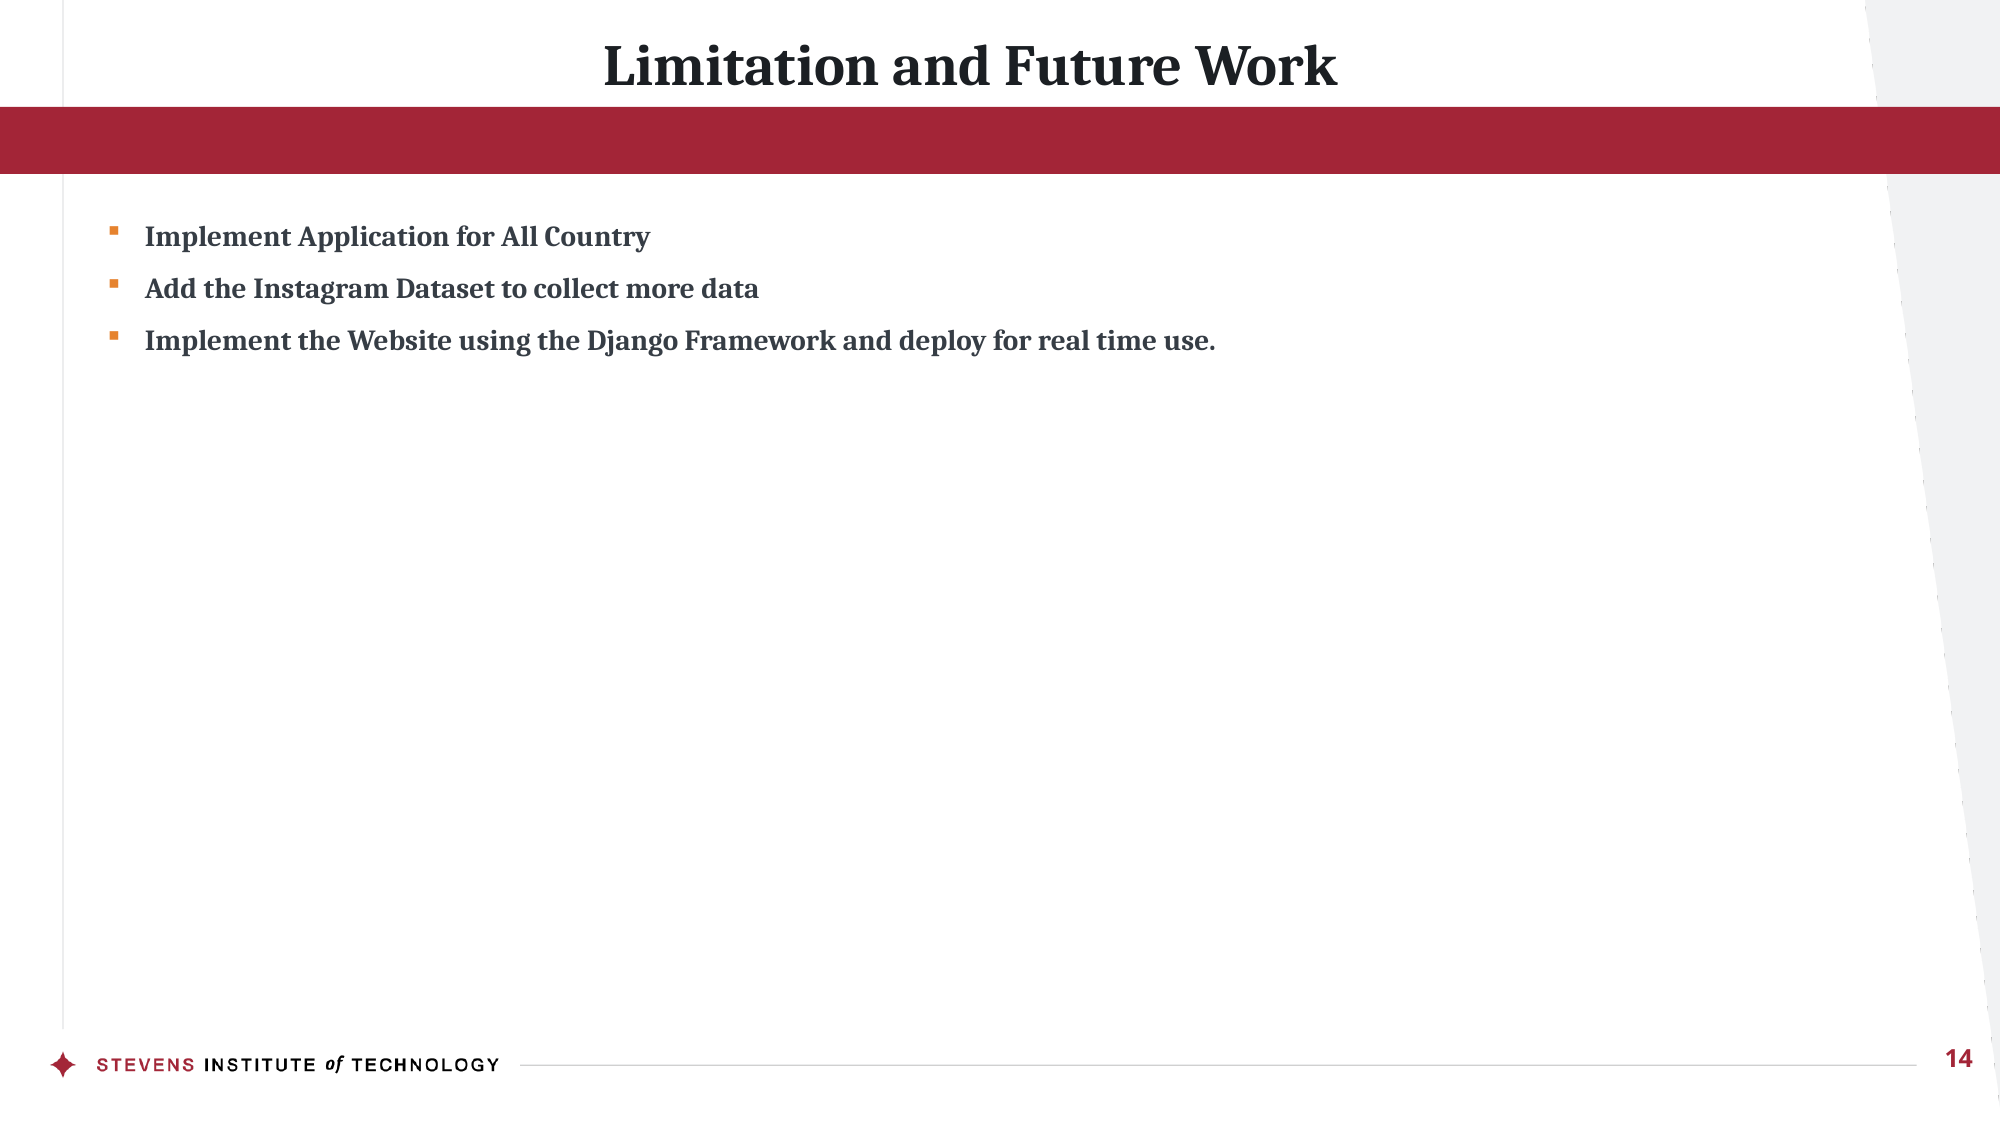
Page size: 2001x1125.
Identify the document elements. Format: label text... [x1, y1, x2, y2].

title Limitation and Future Work [92, 19, 1850, 106]
list Implement Application for All Country Add the Instagram Dataset to collect more data Implement the Website using the Django Framework and deploy for real time use. [92, 213, 1988, 997]
text_box [0, 106, 2000, 174]
slide_number 14 [1538, 1029, 1988, 1090]
